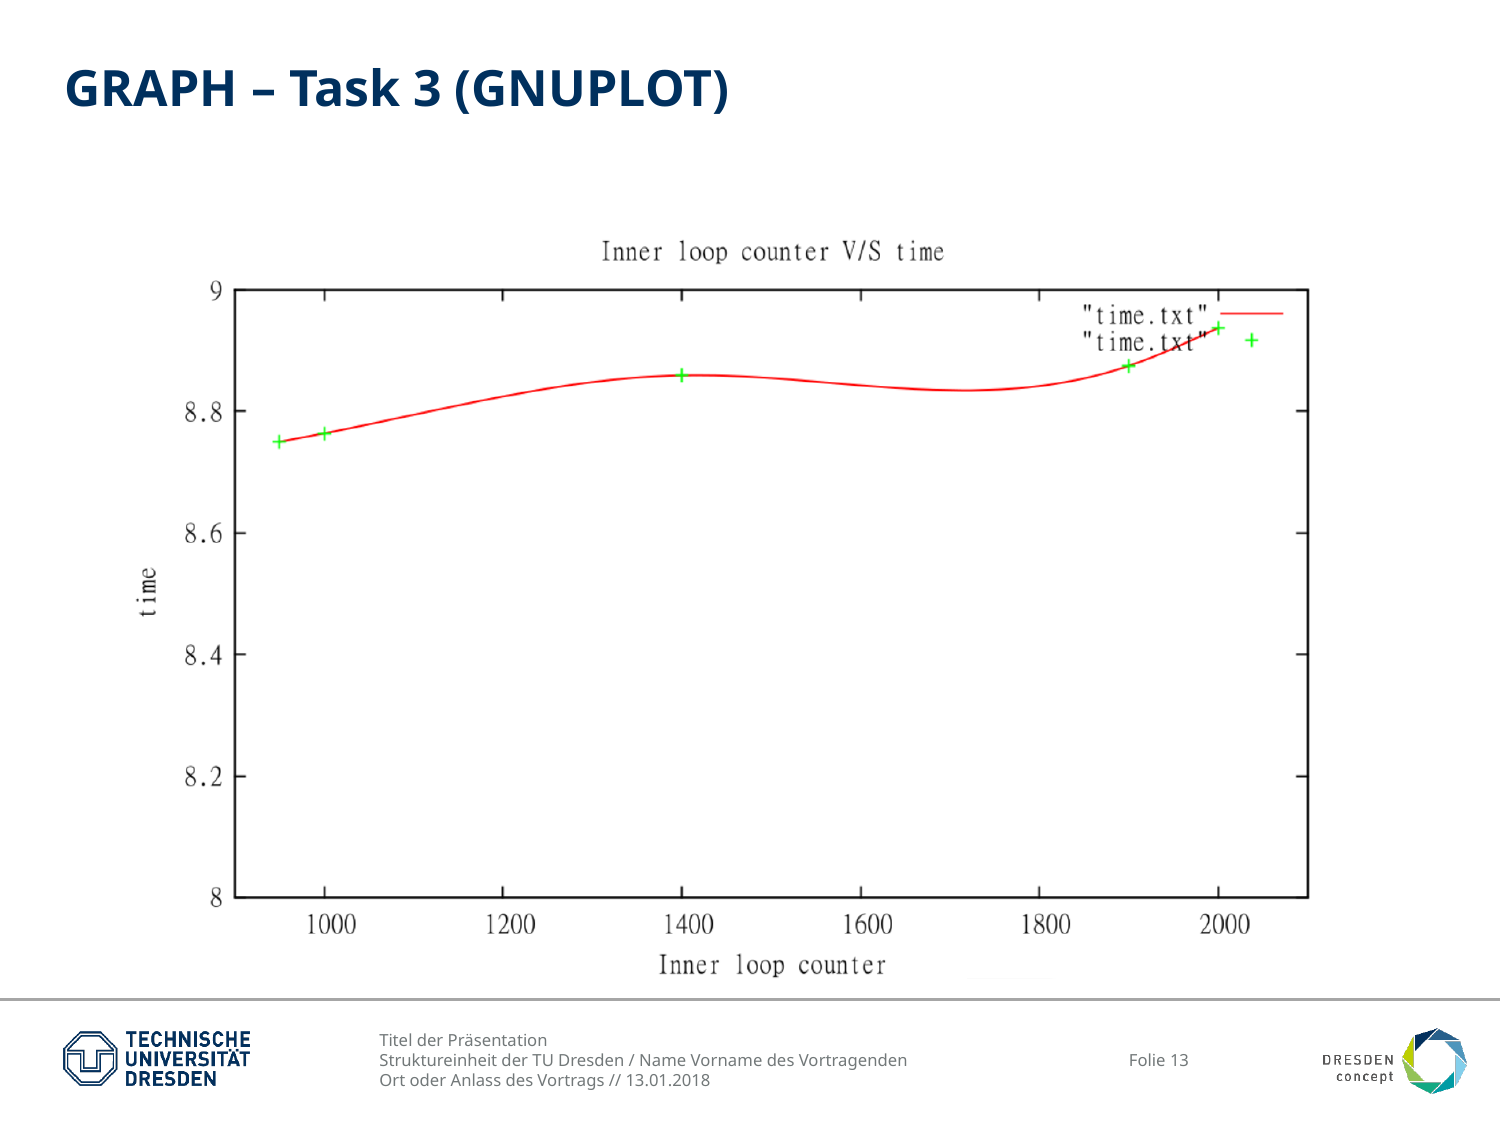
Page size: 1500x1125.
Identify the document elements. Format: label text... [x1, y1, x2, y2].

picture [63, 1031, 250, 1086]
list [124, 217, 1321, 979]
title GRAPH – Task 3 (GNUPLOT) [64, 56, 1437, 190]
picture [1323, 1028, 1467, 1094]
